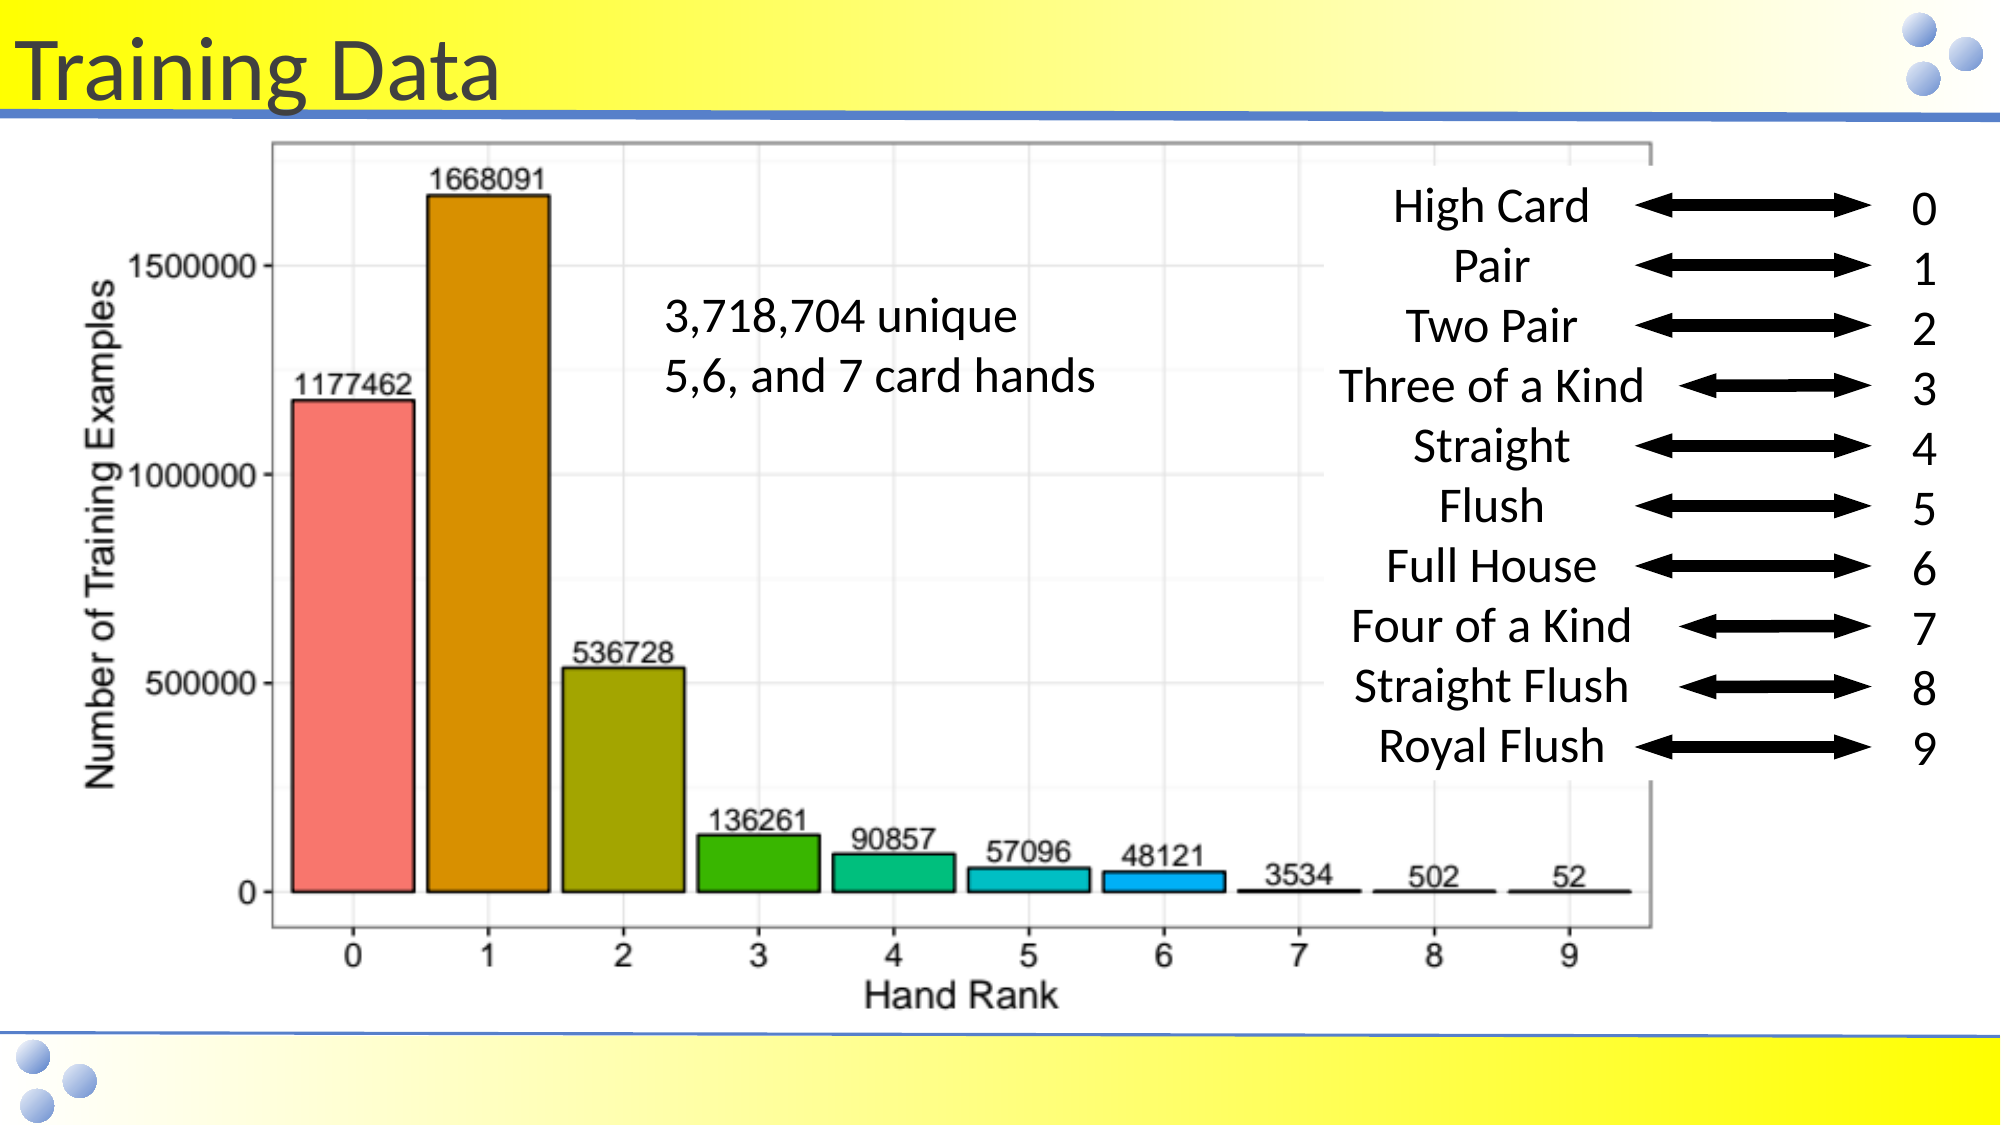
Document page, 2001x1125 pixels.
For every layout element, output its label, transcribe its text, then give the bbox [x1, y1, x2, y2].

table_cell [547, 1037, 552, 1125]
text_box Training Data [0, 1, 1078, 127]
table_cell [898, 1037, 905, 1125]
picture [63, 127, 1664, 1029]
table_cell [1332, 0, 1336, 111]
table_cell [781, 1037, 787, 1125]
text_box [1295, 165, 1957, 796]
table_cell [664, 1037, 669, 1125]
text_box [1609, 1038, 1613, 1125]
table_cell [1214, 0, 1219, 111]
table_cell [1096, 0, 1102, 110]
